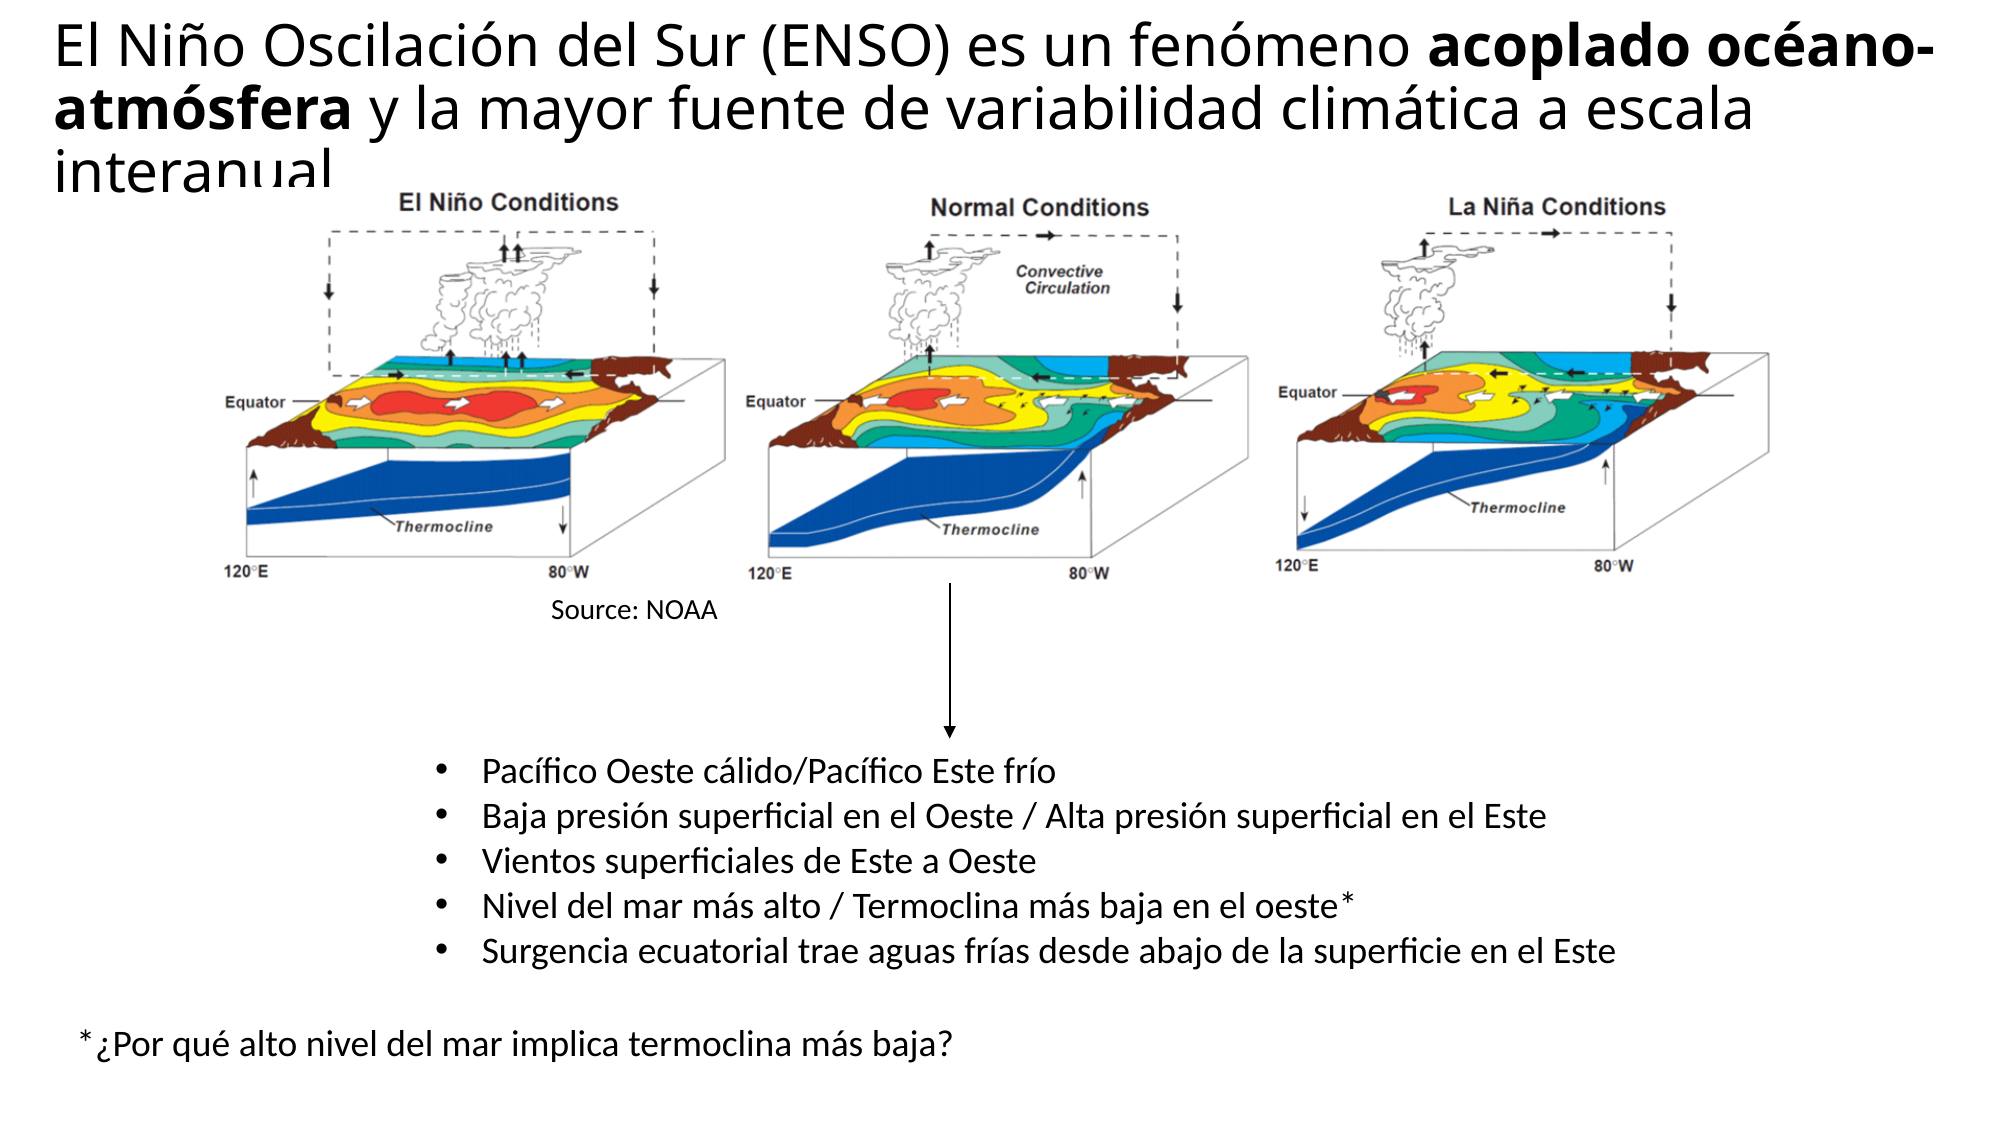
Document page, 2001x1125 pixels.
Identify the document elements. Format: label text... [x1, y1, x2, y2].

text_box Source: NOAA [536, 584, 733, 633]
text_box *¿Por qué alto nivel del mar implica termoclina más baja? [61, 1011, 971, 1071]
title El Niño Oscilación del Sur (ENSO) es un fenómeno acoplado océano-atmósfera y la mayor fuente de variabilidad climática a escala interanual [38, 31, 1983, 190]
text_box Pacífico Oeste cálido/Pacífico Este frío Baja presión superficial en el Oeste / Alta presión superficial en el Este Vientos superficiales de Este a Oeste Nivel del mar más alto / Termoclina más baja en el oeste* Surgencia ecuatorial trae aguas frías desde abajo de la superficie en el Este [420, 738, 1633, 1069]
picture [218, 187, 1782, 584]
